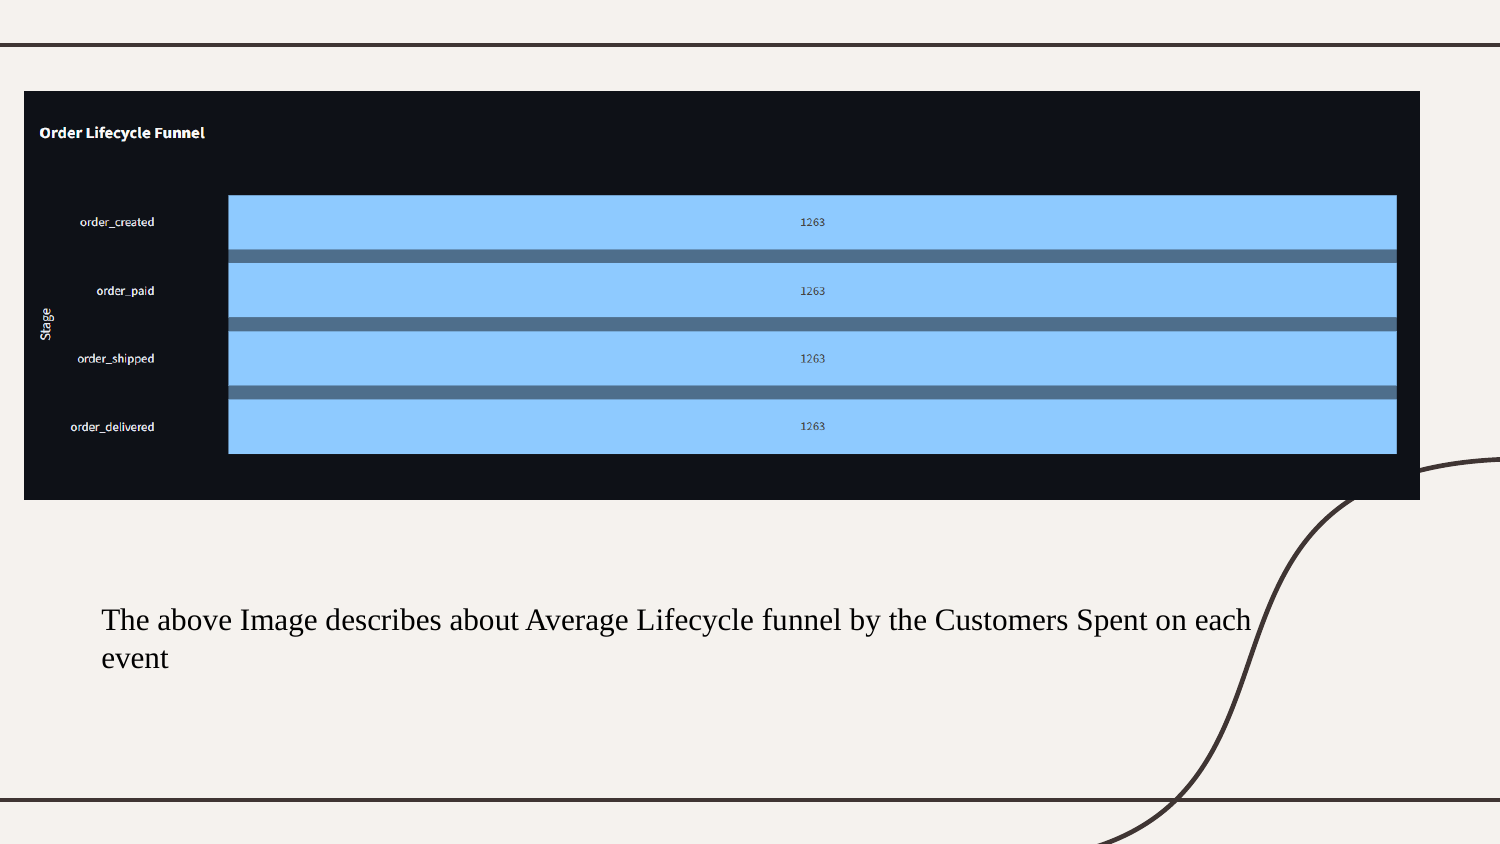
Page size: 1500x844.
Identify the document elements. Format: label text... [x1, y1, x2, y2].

picture [24, 91, 1421, 500]
subtitle The above Image describes about Average Lifecycle funnel by the Customers Spent on each event [86, 584, 1304, 722]
